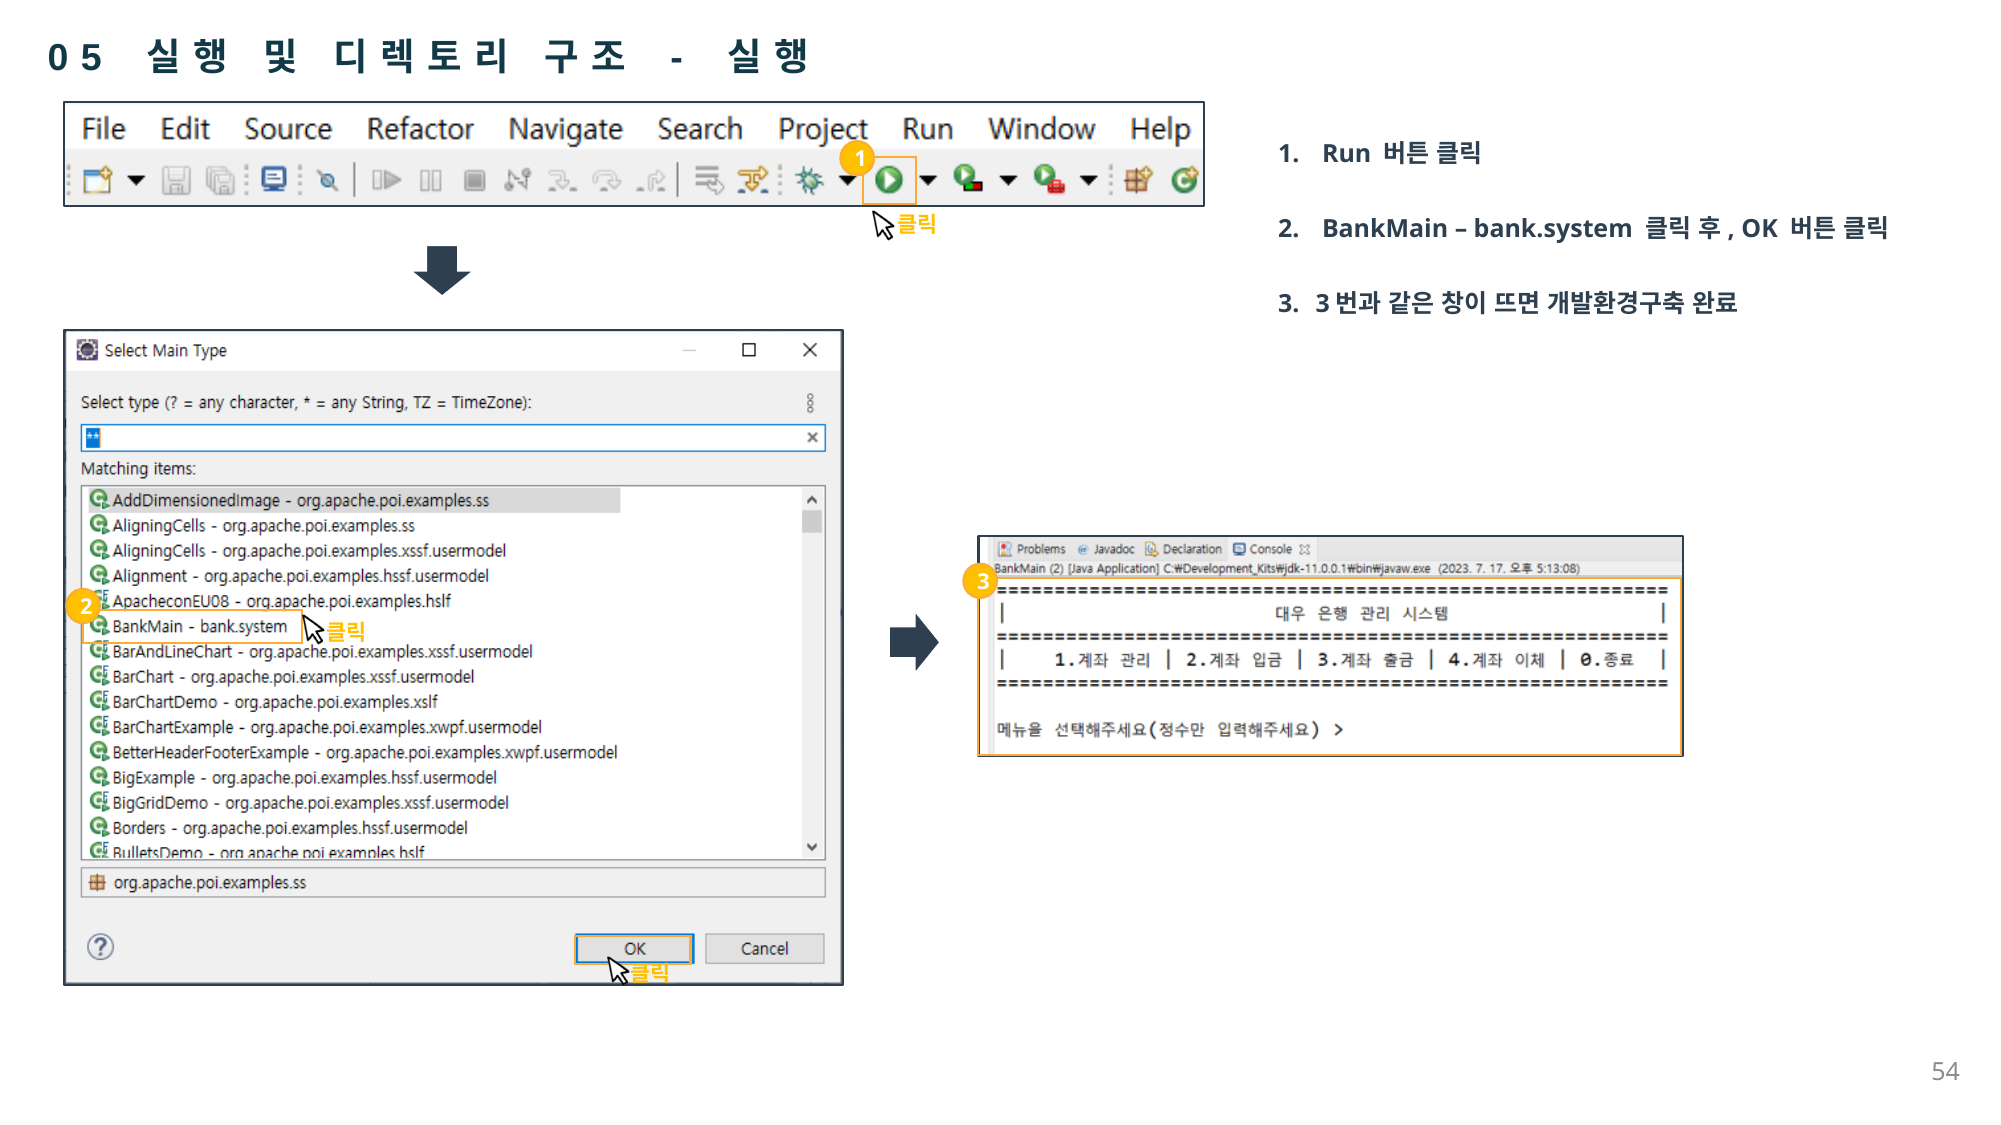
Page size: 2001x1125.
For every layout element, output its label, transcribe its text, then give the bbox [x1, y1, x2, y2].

picture [979, 536, 1682, 755]
text_box Run 버튼 클릭 BankMain – bank.system 클릭 후, OK 버튼 클릭 3번과 같은 창이 뜨면 개발환경구축 완료 [1263, 85, 2000, 325]
text_box 클릭 [616, 984, 745, 994]
text_box 클릭 [882, 205, 1012, 245]
text_box 3 [962, 562, 979, 599]
picture [65, 330, 842, 989]
text_box 05 실행 및 디렉토리 구조 - 실행 [32, 26, 1089, 86]
text_box [887, 607, 942, 678]
text_box [407, 243, 477, 298]
picture [867, 207, 898, 244]
picture [65, 103, 1203, 205]
slide_number 54 [1524, 1042, 1975, 1103]
